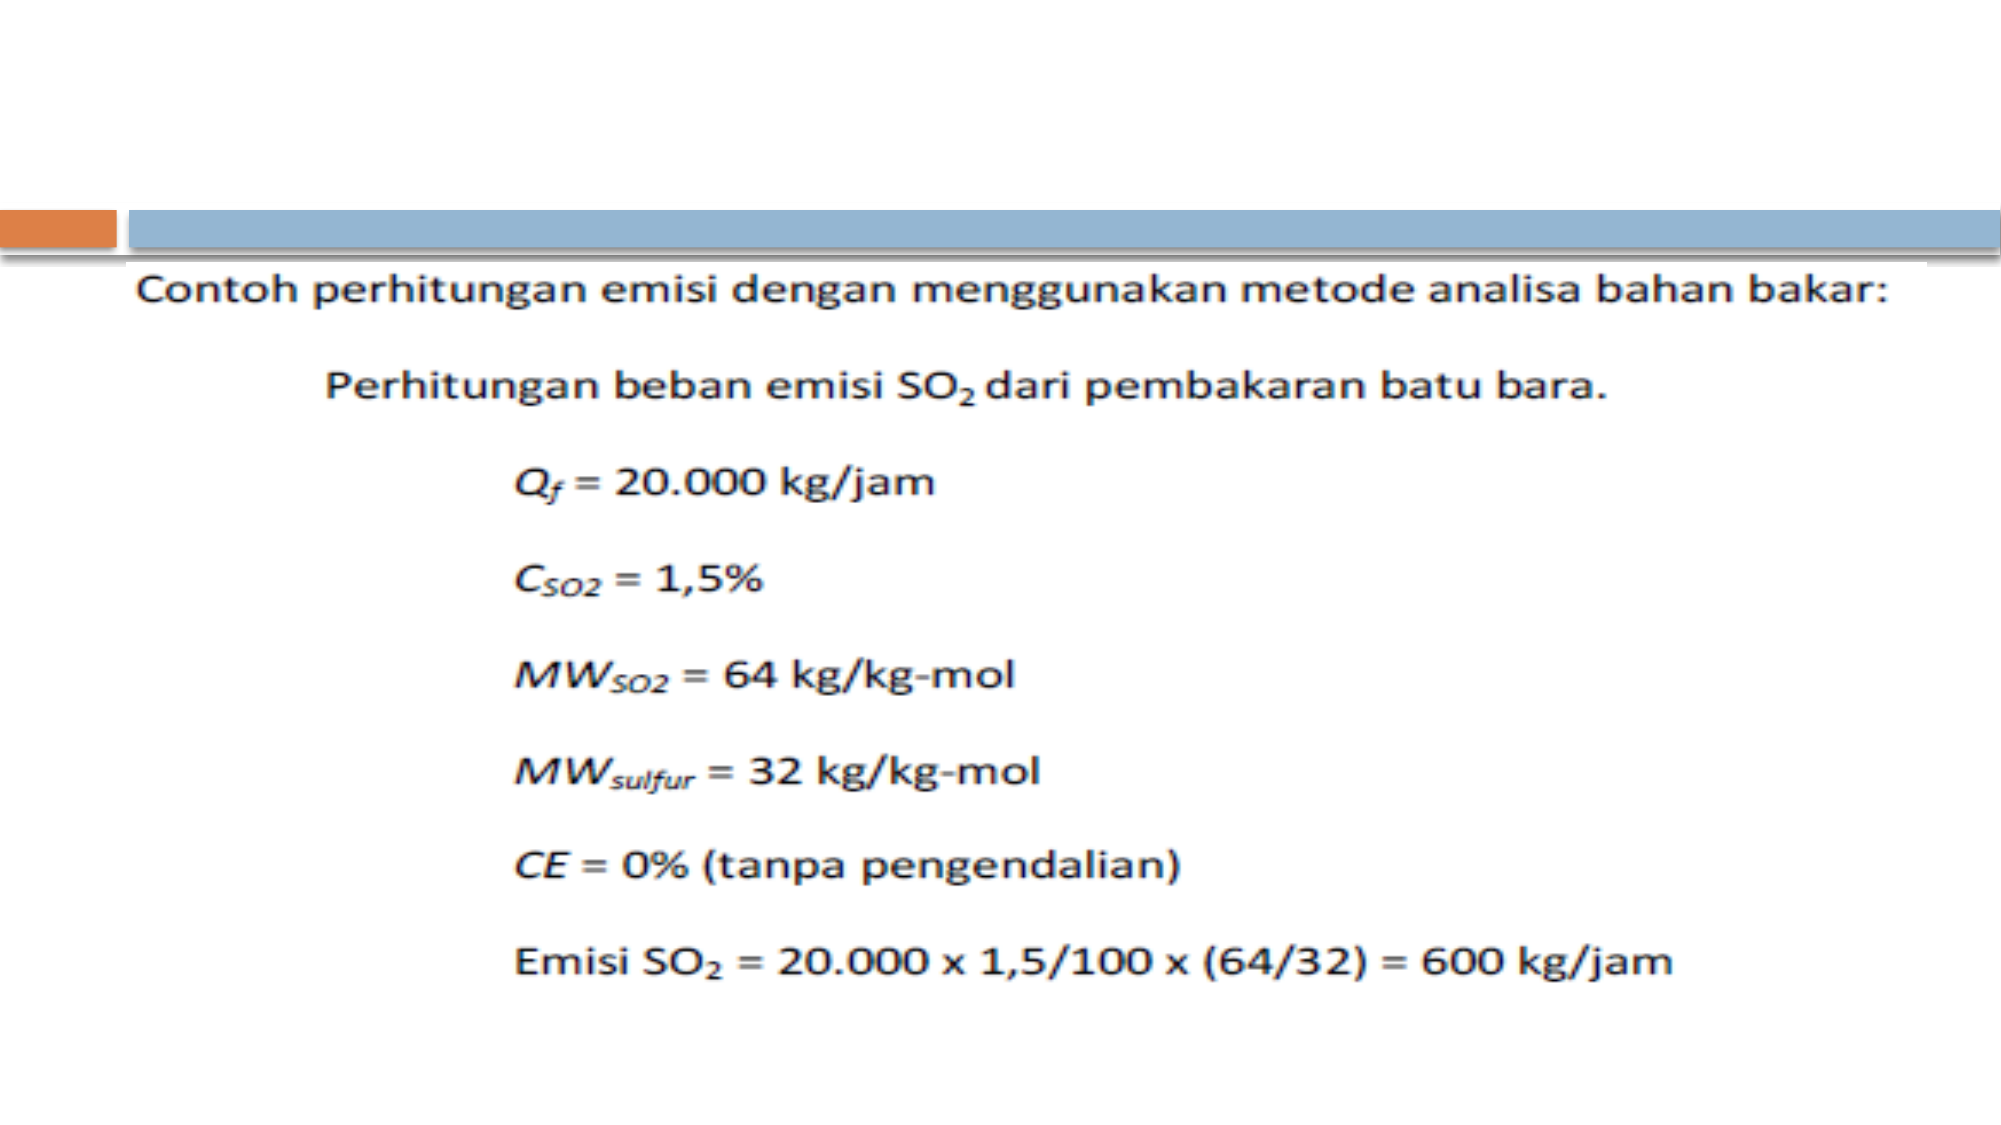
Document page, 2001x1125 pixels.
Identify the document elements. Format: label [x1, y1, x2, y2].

picture [125, 262, 1927, 1013]
